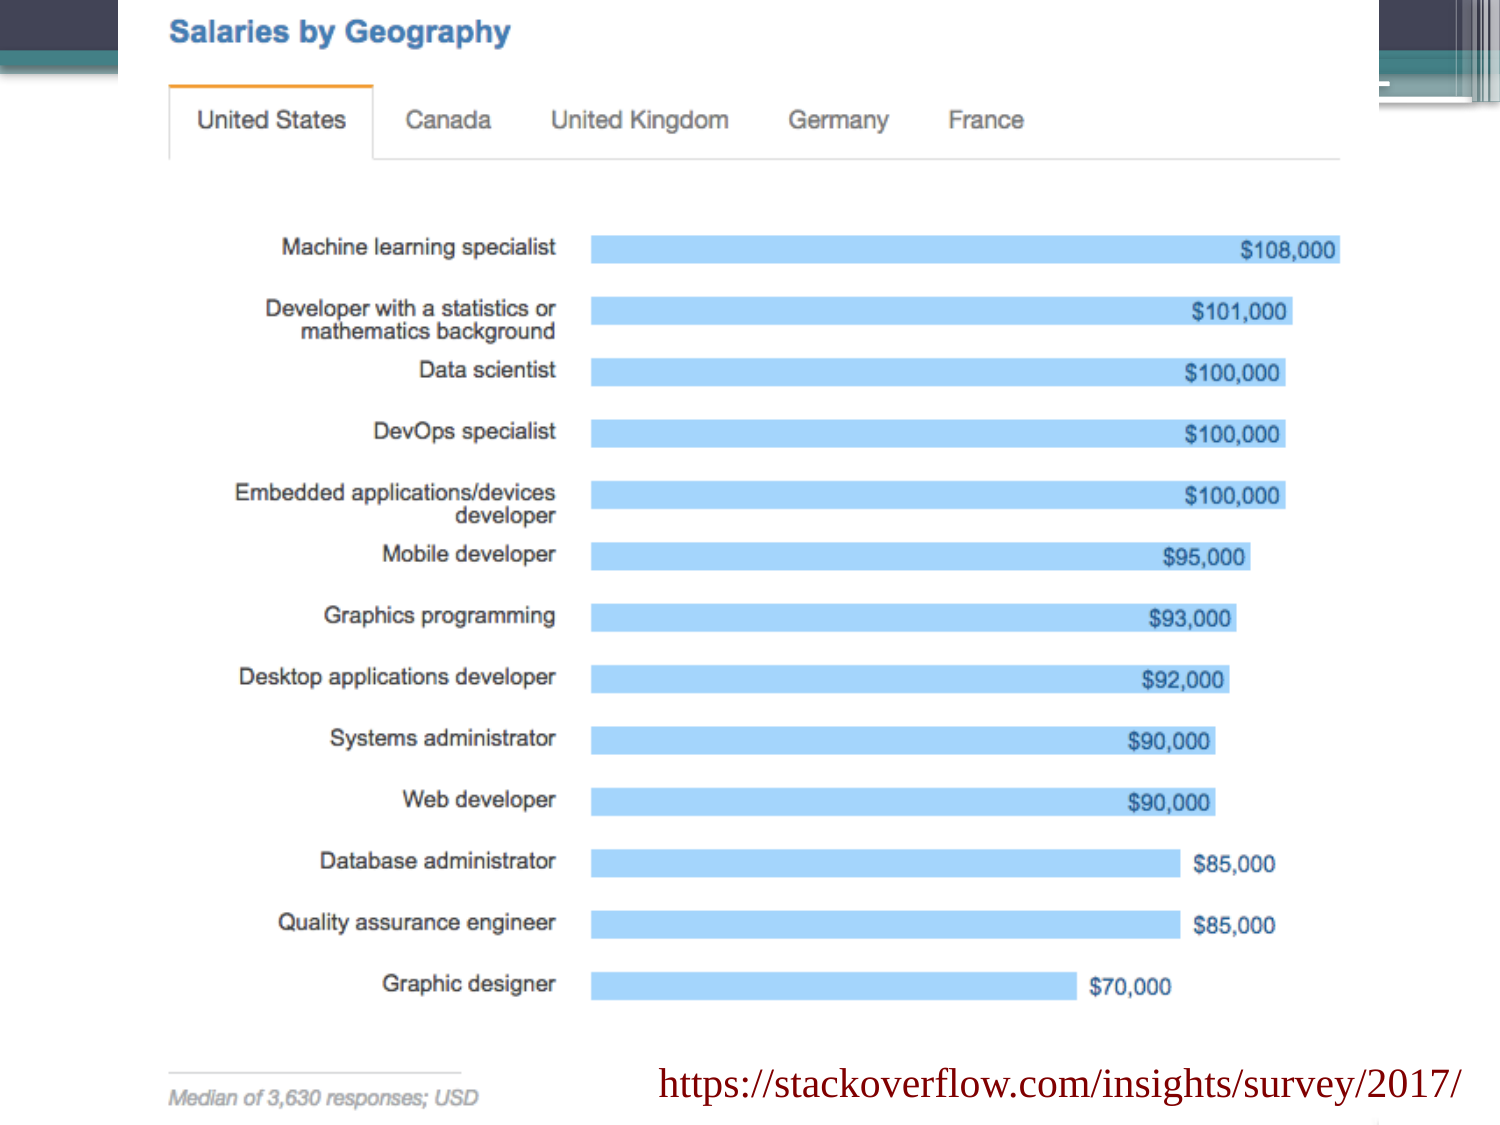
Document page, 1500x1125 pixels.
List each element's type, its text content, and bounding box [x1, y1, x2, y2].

text_box https://stackoverflow.com/insights/survey/2017/ [1384, 1047, 1478, 1113]
picture [118, 0, 1379, 1125]
